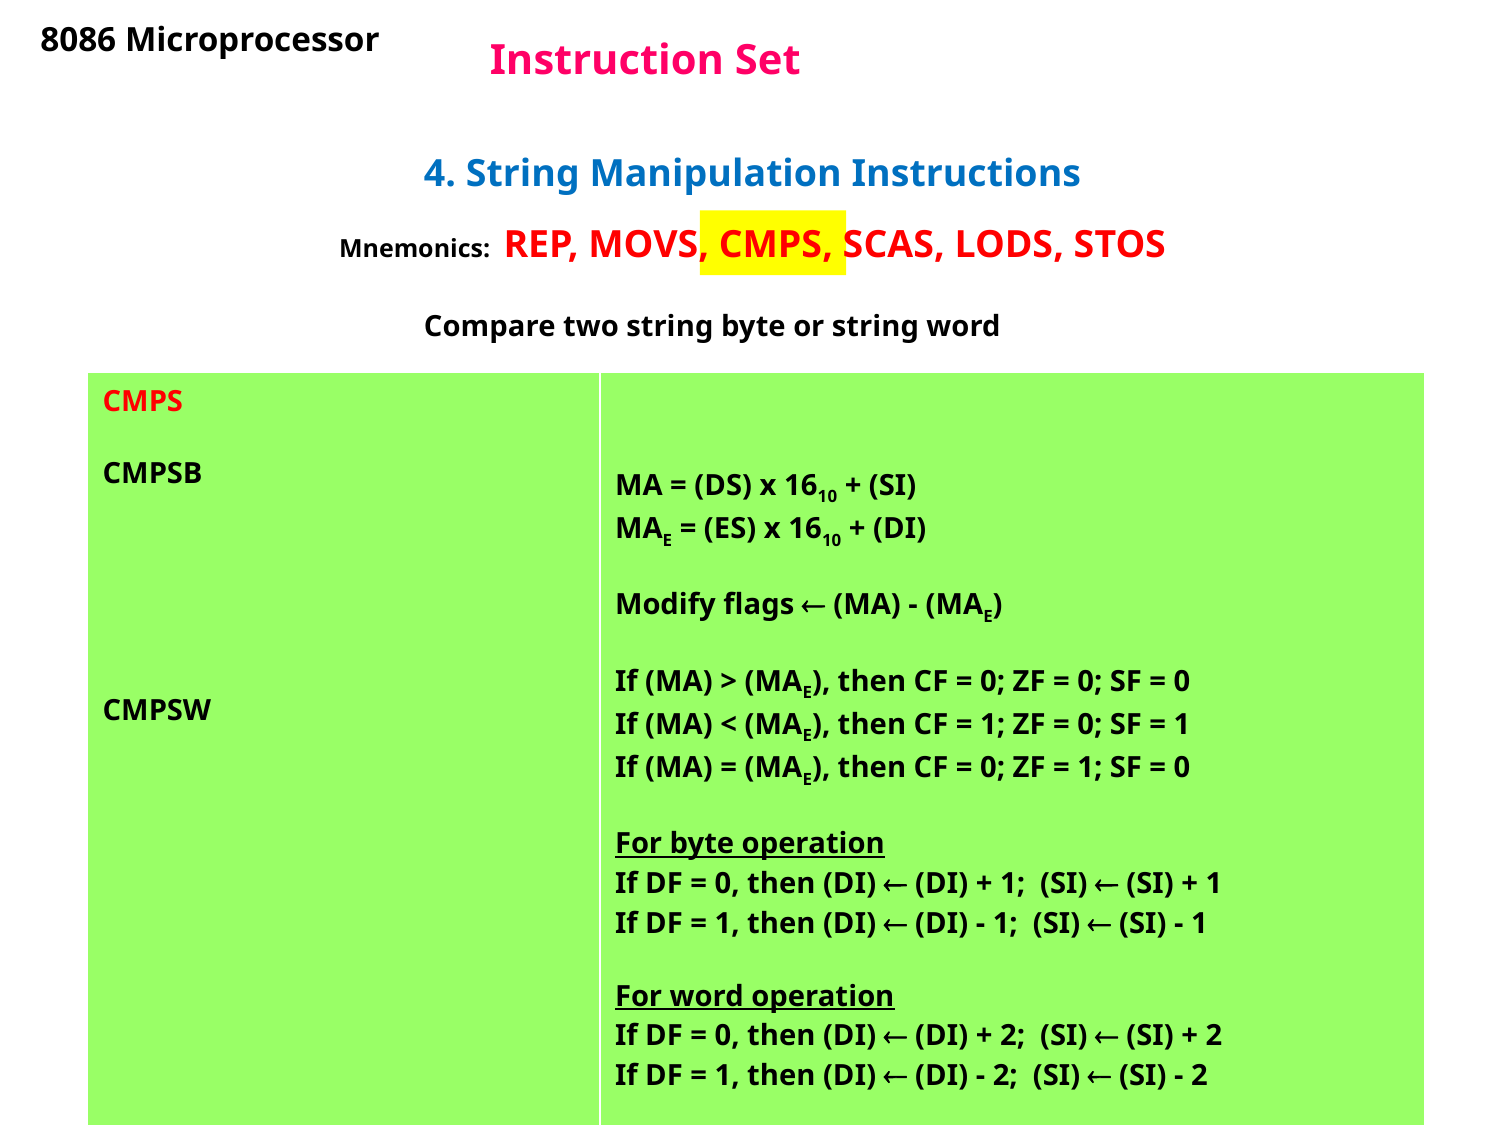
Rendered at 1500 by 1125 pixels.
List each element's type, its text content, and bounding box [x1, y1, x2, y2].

text_box Instruction Set [474, 18, 1463, 99]
text_box Mnemonics: REP, MOVS, CMPS, SCAS, LODS, STOS [43, 212, 1463, 273]
text_box [698, 273, 848, 277]
table_header MA = (DS) x 1610 + (SI) MAE = (ES) x 1610 + (DI) Modify flags  (MA) - (MAE) If (MA) > (MAE), then CF = 0; ZF = 0; SF = 0 If (MA) < (MAE), then CF = 1; ZF = 0; SF = 1 If (MA) = (MAE), then CF = 0; ZF = 1; SF = 0 For byte operation If DF = 0, then (DI)  (DI) + 1; (SI)  (SI) + 1 If DF = 1, then (DI)  (DI) - 1; (SI)  (SI) - 1 For word operation If DF = 0, then (DI)  (DI) + 2; (SI)  (SI) + 2 If DF = 1, then (DI)  (DI) - 2; (SI)  (SI) - 2 [601, 373, 1424, 1125]
text_box 8086 Microprocessor [10, 10, 411, 106]
text_box Compare two string byte or string word [409, 299, 1095, 350]
text_box 4. String Manipulation Instructions [41, 137, 1464, 206]
table_header CMPS CMPSB CMPSW [88, 373, 599, 1125]
text_box [698, 208, 848, 212]
